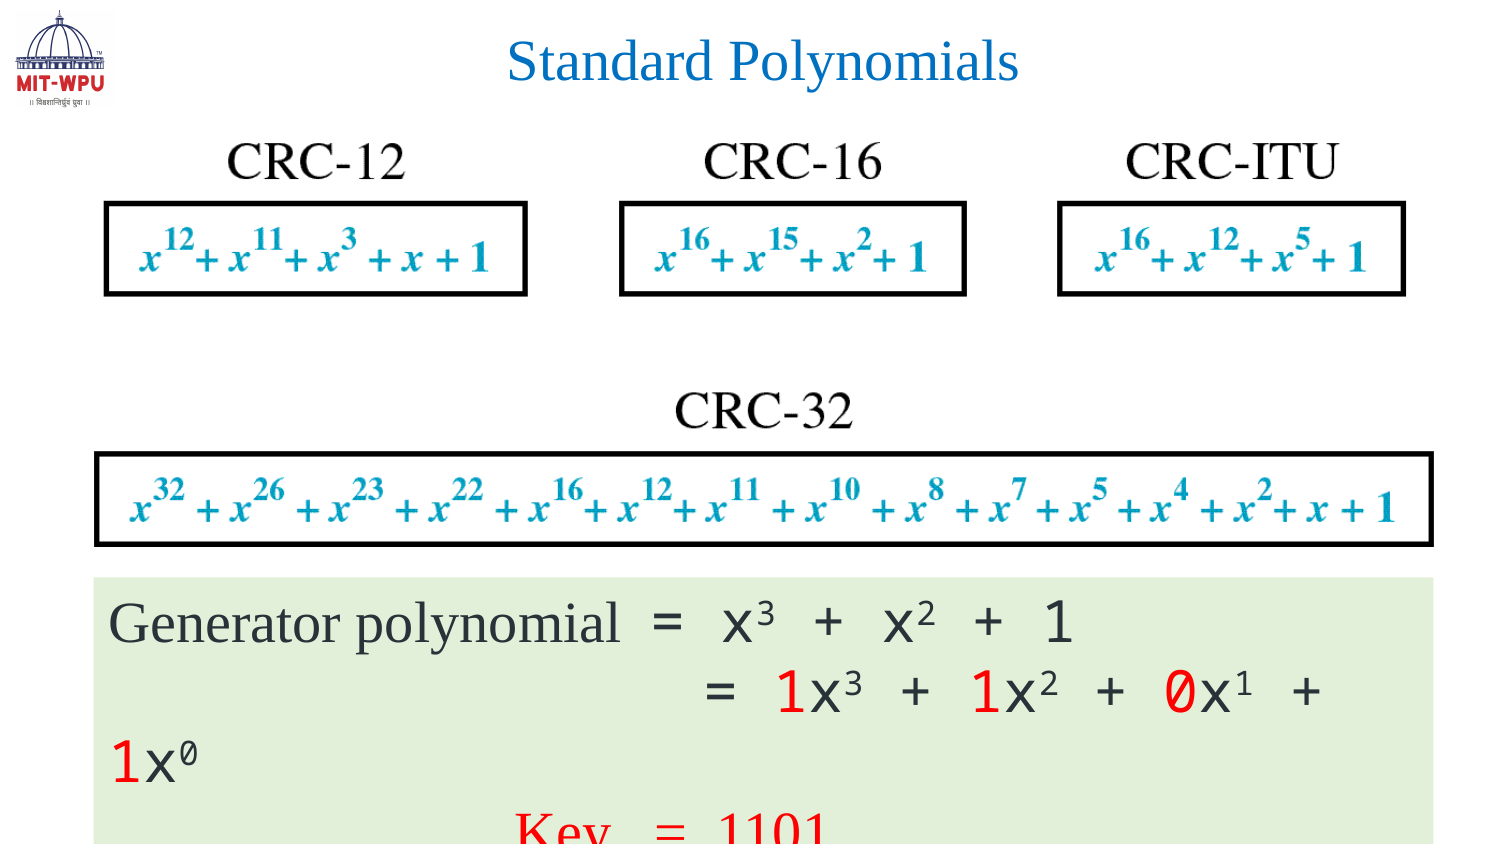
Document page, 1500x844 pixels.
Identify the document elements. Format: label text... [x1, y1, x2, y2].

title Standard Polynomials [120, 20, 1408, 98]
picture [93, 129, 1434, 548]
text_box Generator polynomial = x3 + x2 + 1 = 1x3 + 1x2 + 0x1 + 1x0 Key = 1101 [93, 577, 1434, 844]
picture [15, 10, 115, 108]
